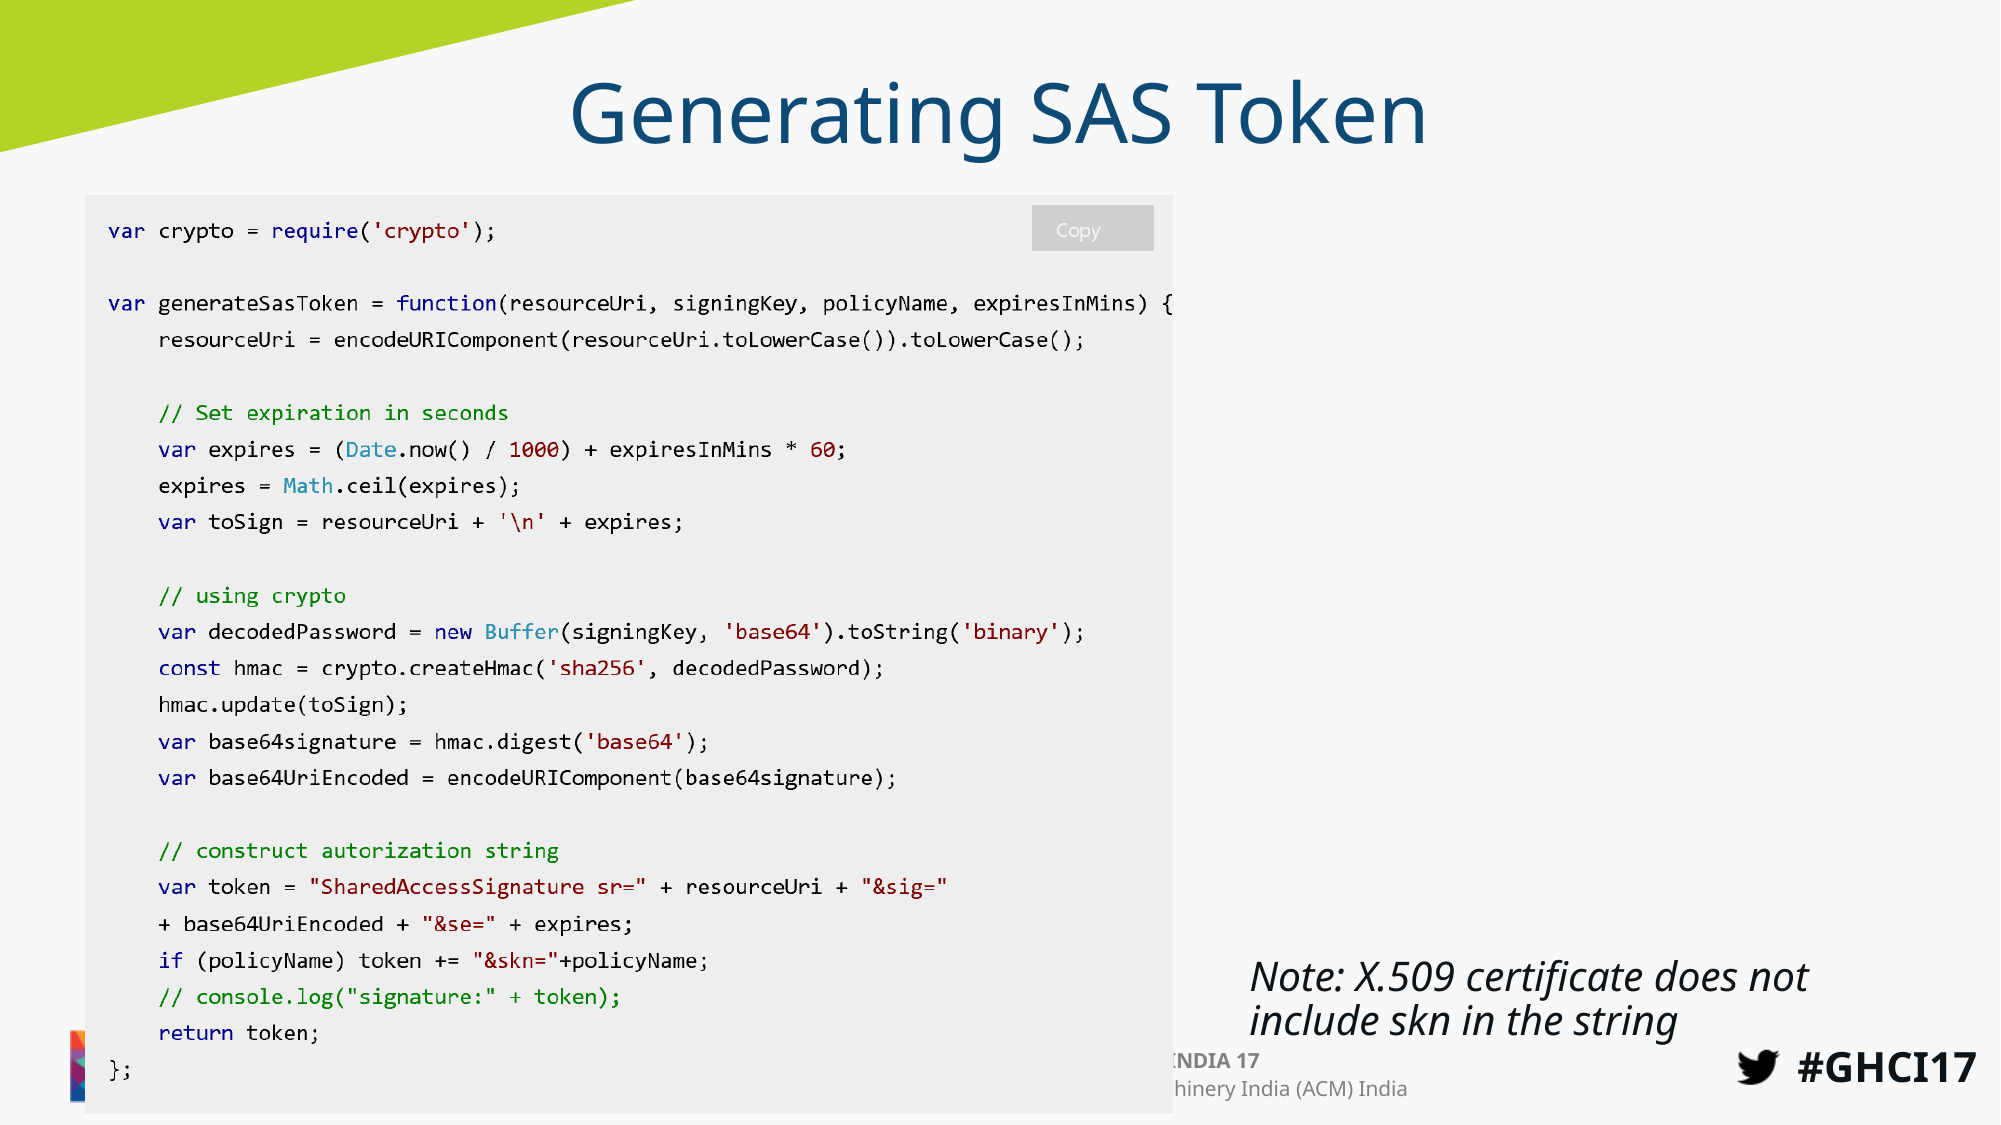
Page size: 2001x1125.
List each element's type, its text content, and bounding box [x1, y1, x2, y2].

picture [70, 195, 1174, 1115]
picture [1737, 1069, 1780, 1089]
title Generating SAS Token [52, 0, 1948, 169]
text_box Note: X.509 certificate does not include skn in the string [1219, 933, 1962, 1069]
